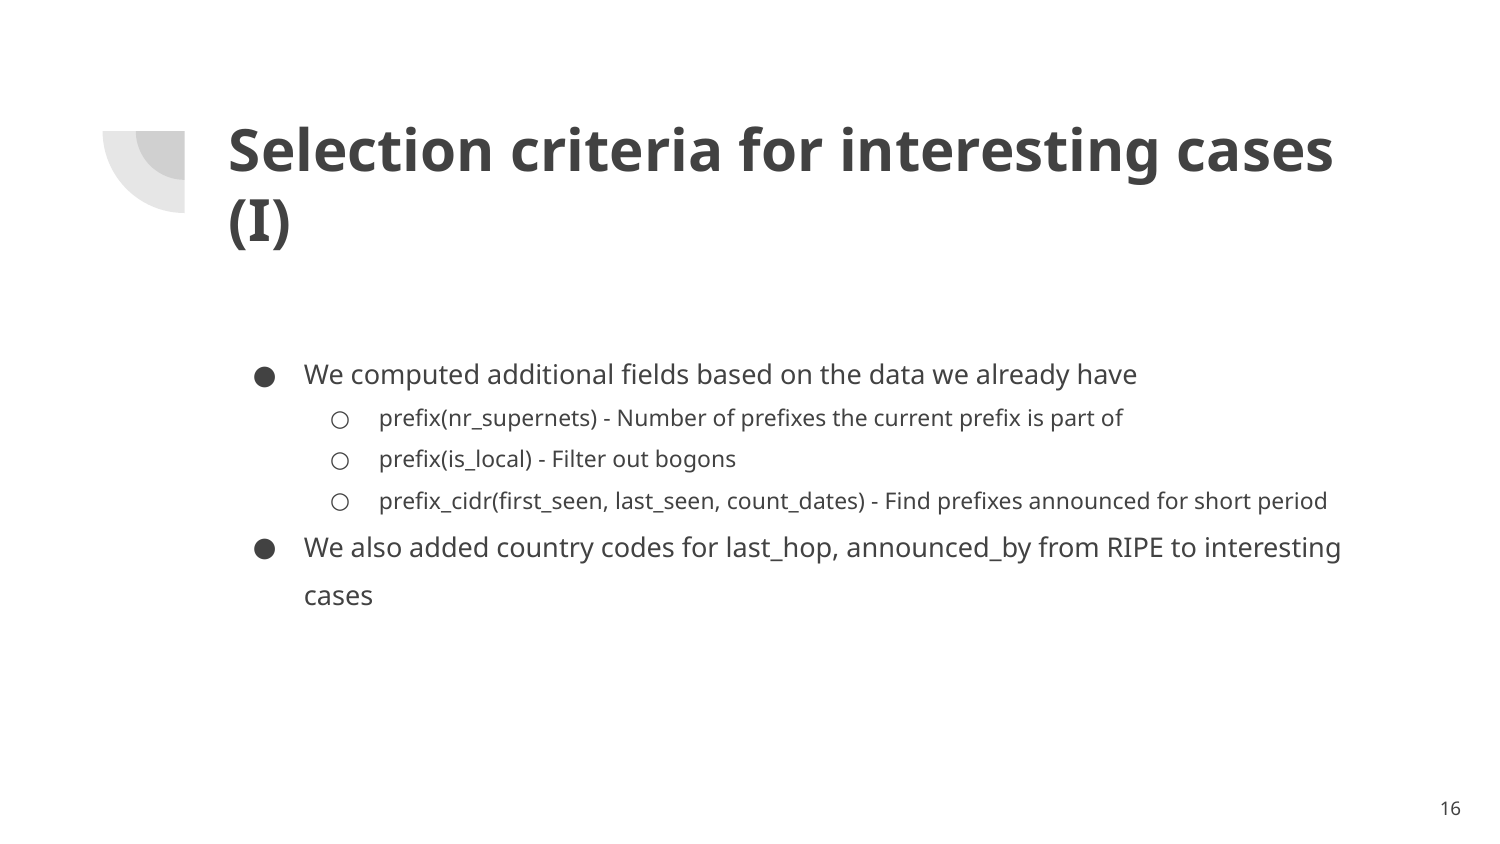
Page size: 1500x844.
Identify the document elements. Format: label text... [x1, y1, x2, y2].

slide_number ‹#› [1386, 777, 1477, 842]
list We computed additional fields based on the data we already have prefix(nr_supernets) - Number of prefixes the current prefix is part of prefix(is_local) - Filter out bogons prefix_cidr(first_seen, last_seen, count_dates) - Find prefixes announced for short period We also added country codes for last_hop, announced_by from RIPE to interesting cases [213, 326, 1368, 744]
title Selection criteria for interesting cases (I) [213, 98, 1368, 263]
